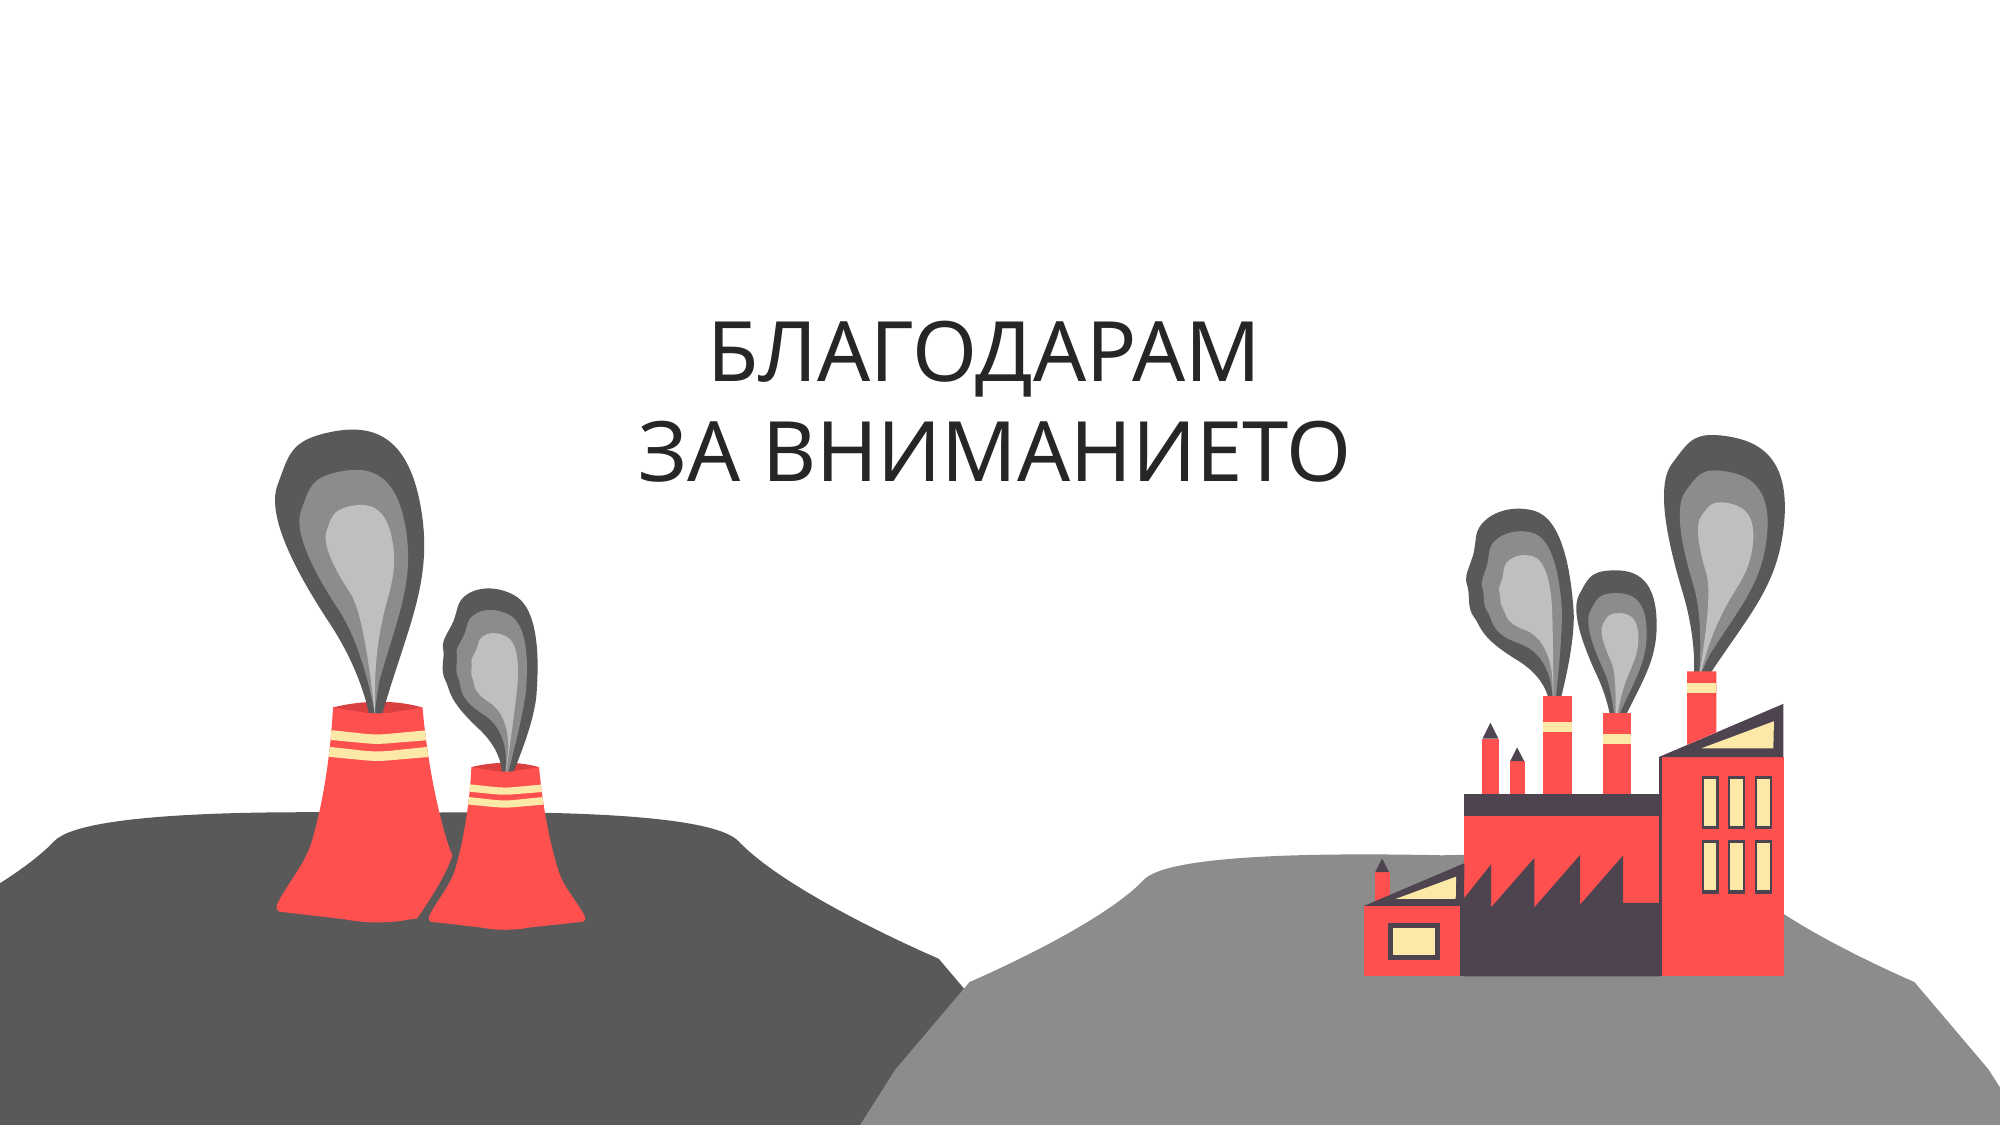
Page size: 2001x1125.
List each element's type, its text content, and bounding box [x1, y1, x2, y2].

text_box БЛАГОДАРАМ ЗА ВНИМАНИЕТО [537, 290, 1453, 506]
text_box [1363, 434, 1785, 977]
text_box [860, 854, 2000, 1125]
text_box [0, 812, 964, 1125]
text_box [274, 429, 586, 930]
